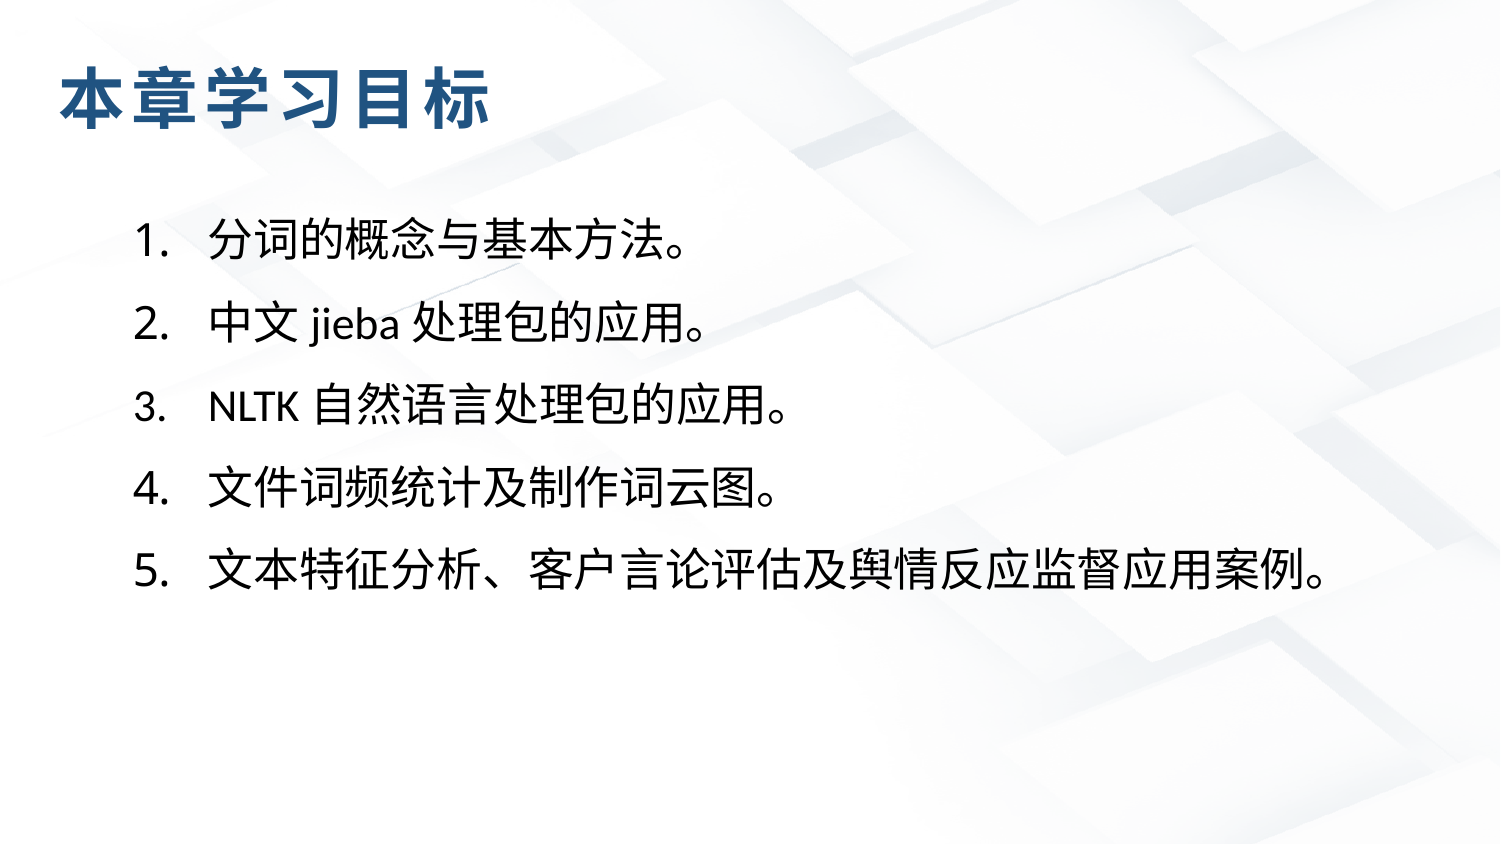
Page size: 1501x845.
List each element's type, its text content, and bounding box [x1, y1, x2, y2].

text_box 分词的概念与基本方法。 中文jieba处理包的应用。 NLTK自然语言处理包的应用。 文件词频统计及制作词云图。 文本特征分析、客户言论评估及舆情反应监督应用案例。 [118, 176, 1431, 604]
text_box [228, 239, 1393, 401]
text_box 本章学习目标 [43, 49, 506, 144]
